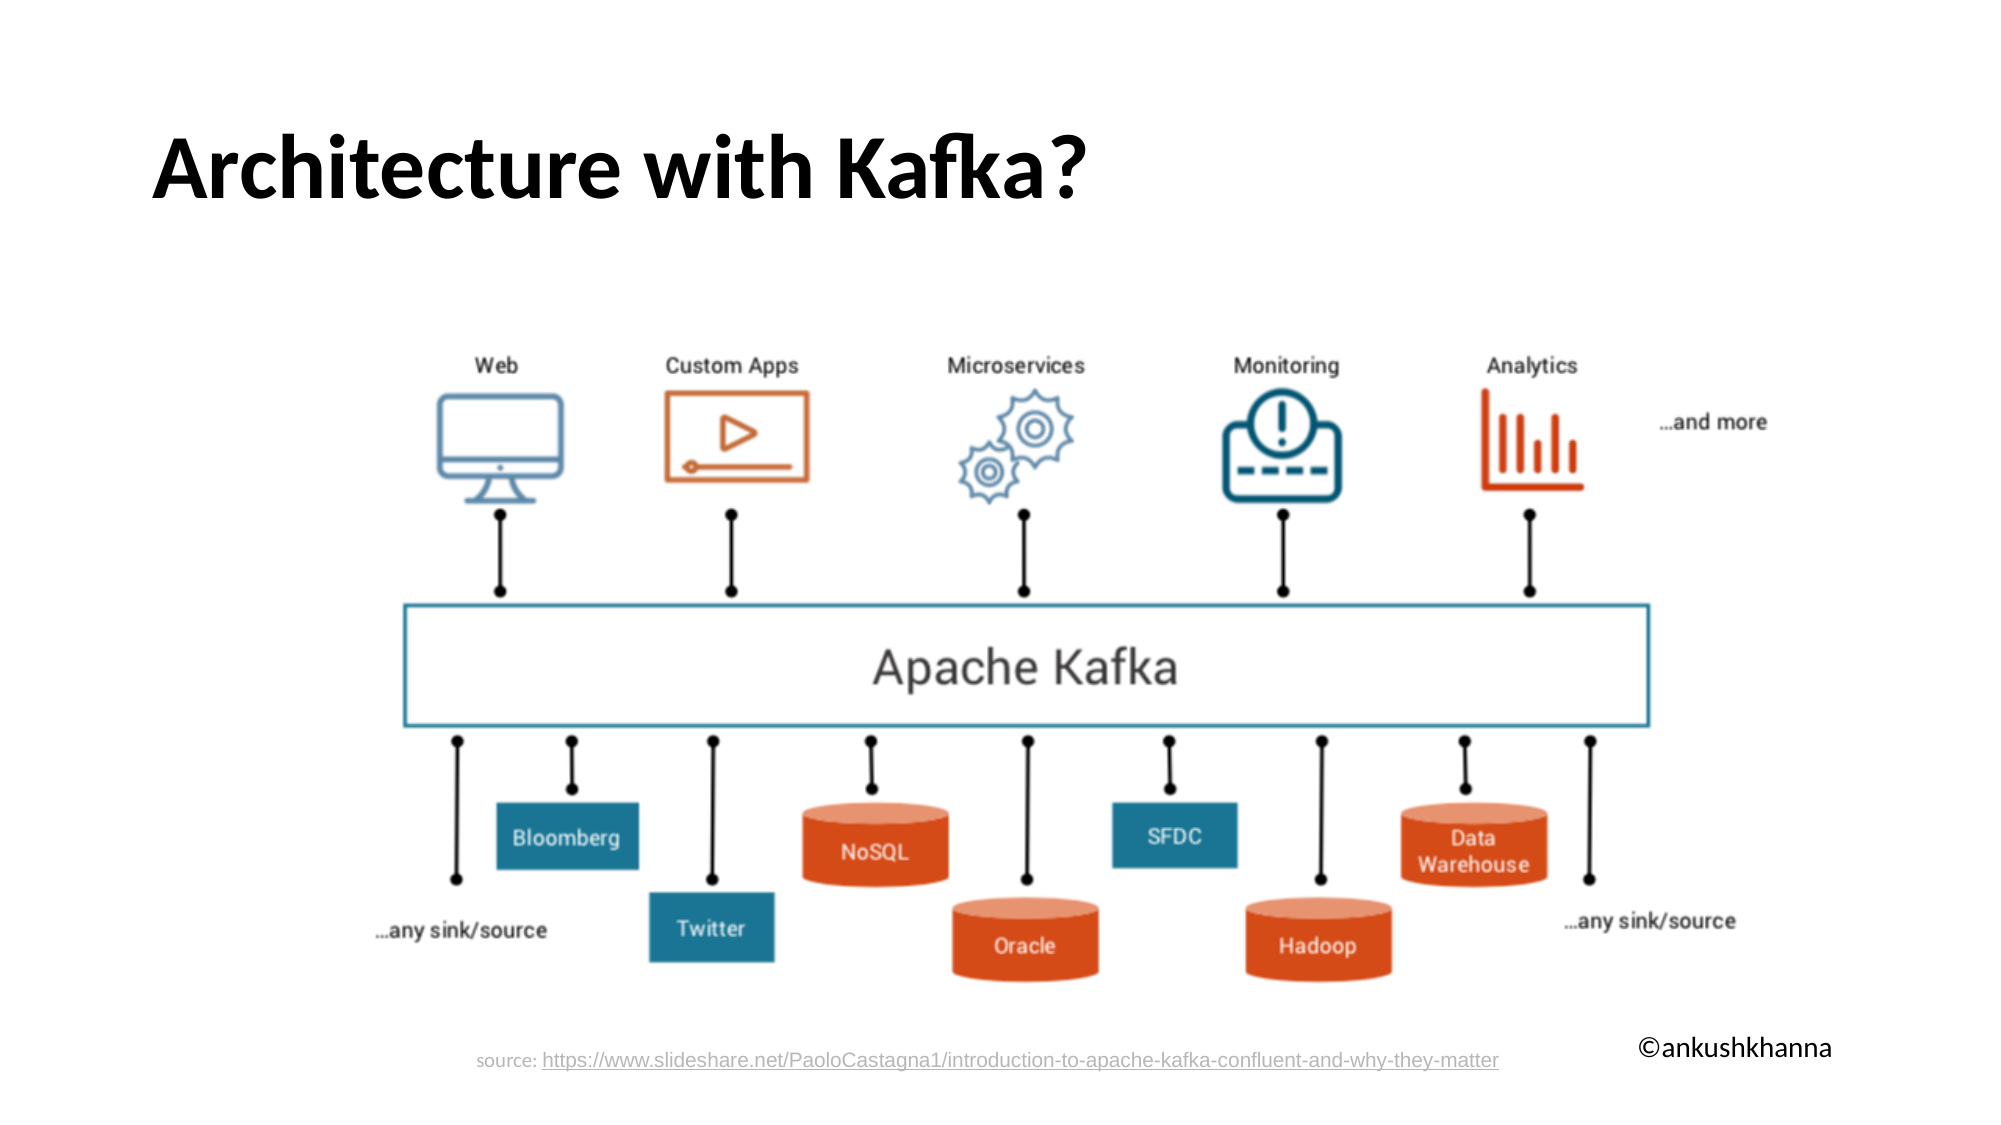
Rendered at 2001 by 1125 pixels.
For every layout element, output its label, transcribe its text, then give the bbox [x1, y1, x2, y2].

picture [135, 302, 1865, 1009]
title Architecture with Kafka? [137, 59, 1863, 278]
text_box source: https://www.slideshare.net/PaoloCastagna1/introduction-to-apache-kafka-confluent-and-why-they-matter [461, 1031, 1539, 1078]
